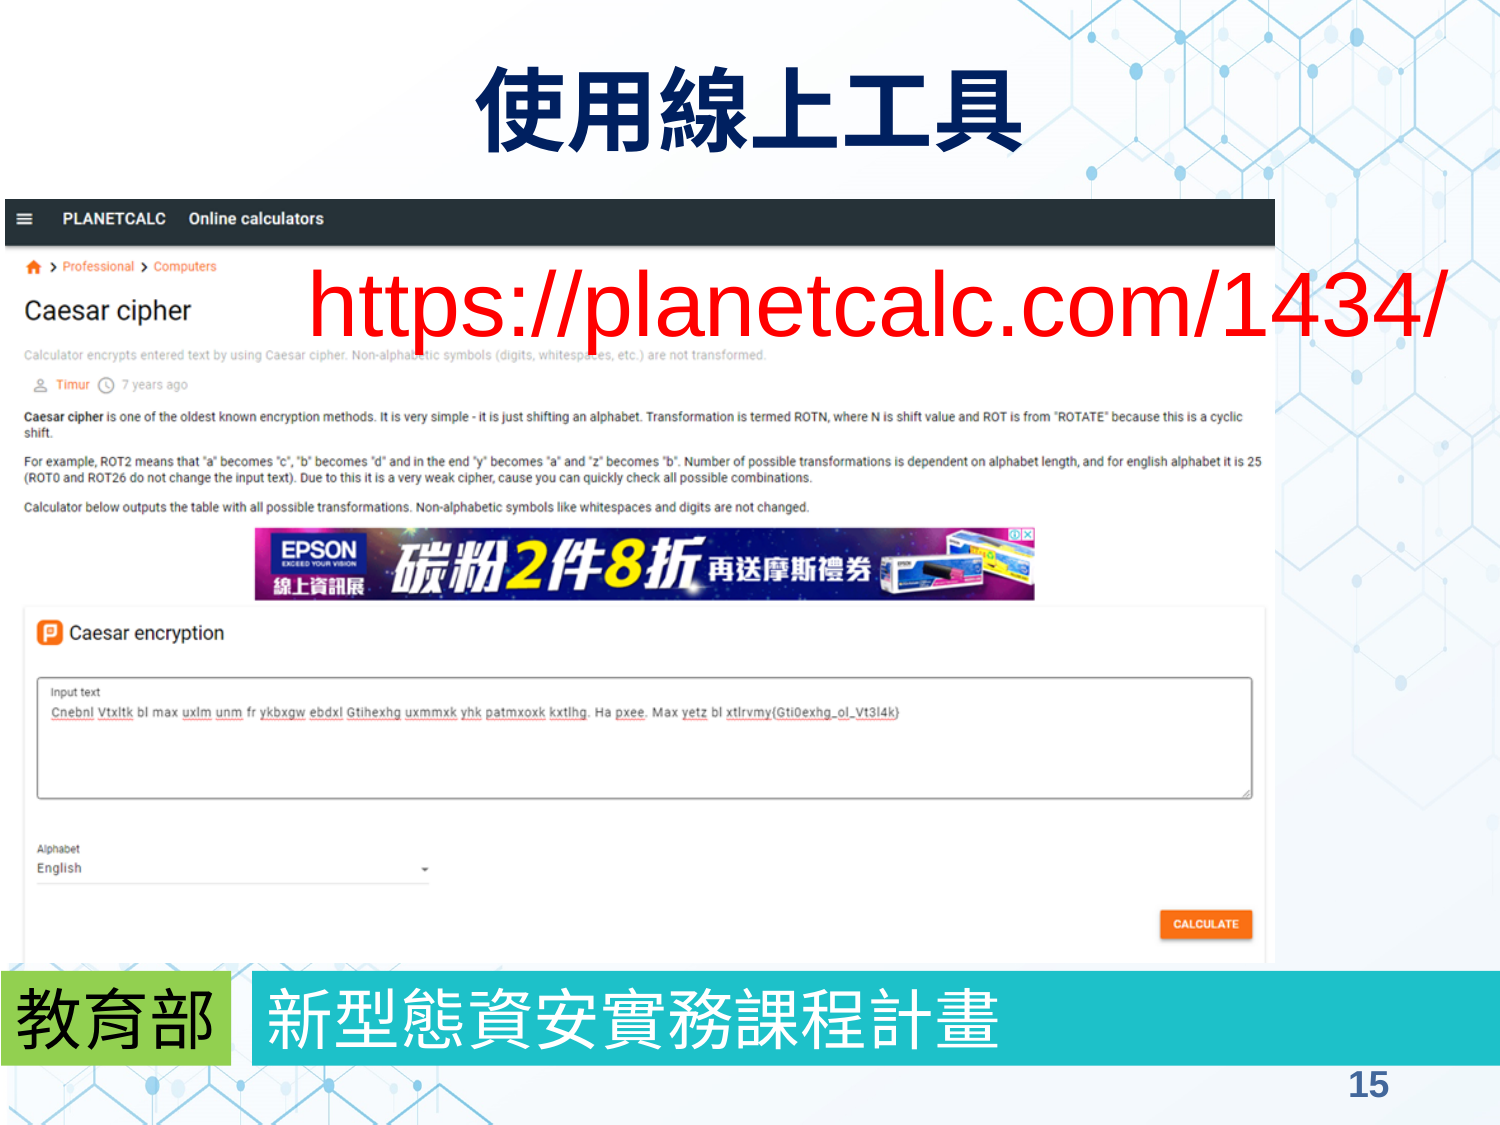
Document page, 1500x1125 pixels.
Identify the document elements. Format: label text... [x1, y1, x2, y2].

title 使用線上工具 [75, 45, 1425, 138]
picture [0, 0, 1500, 970]
text_box https://planetcalc.com/1434/ [1279, 237, 1466, 363]
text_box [0, 970, 1500, 1068]
picture [0, 1068, 1500, 1125]
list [5, 199, 1276, 963]
